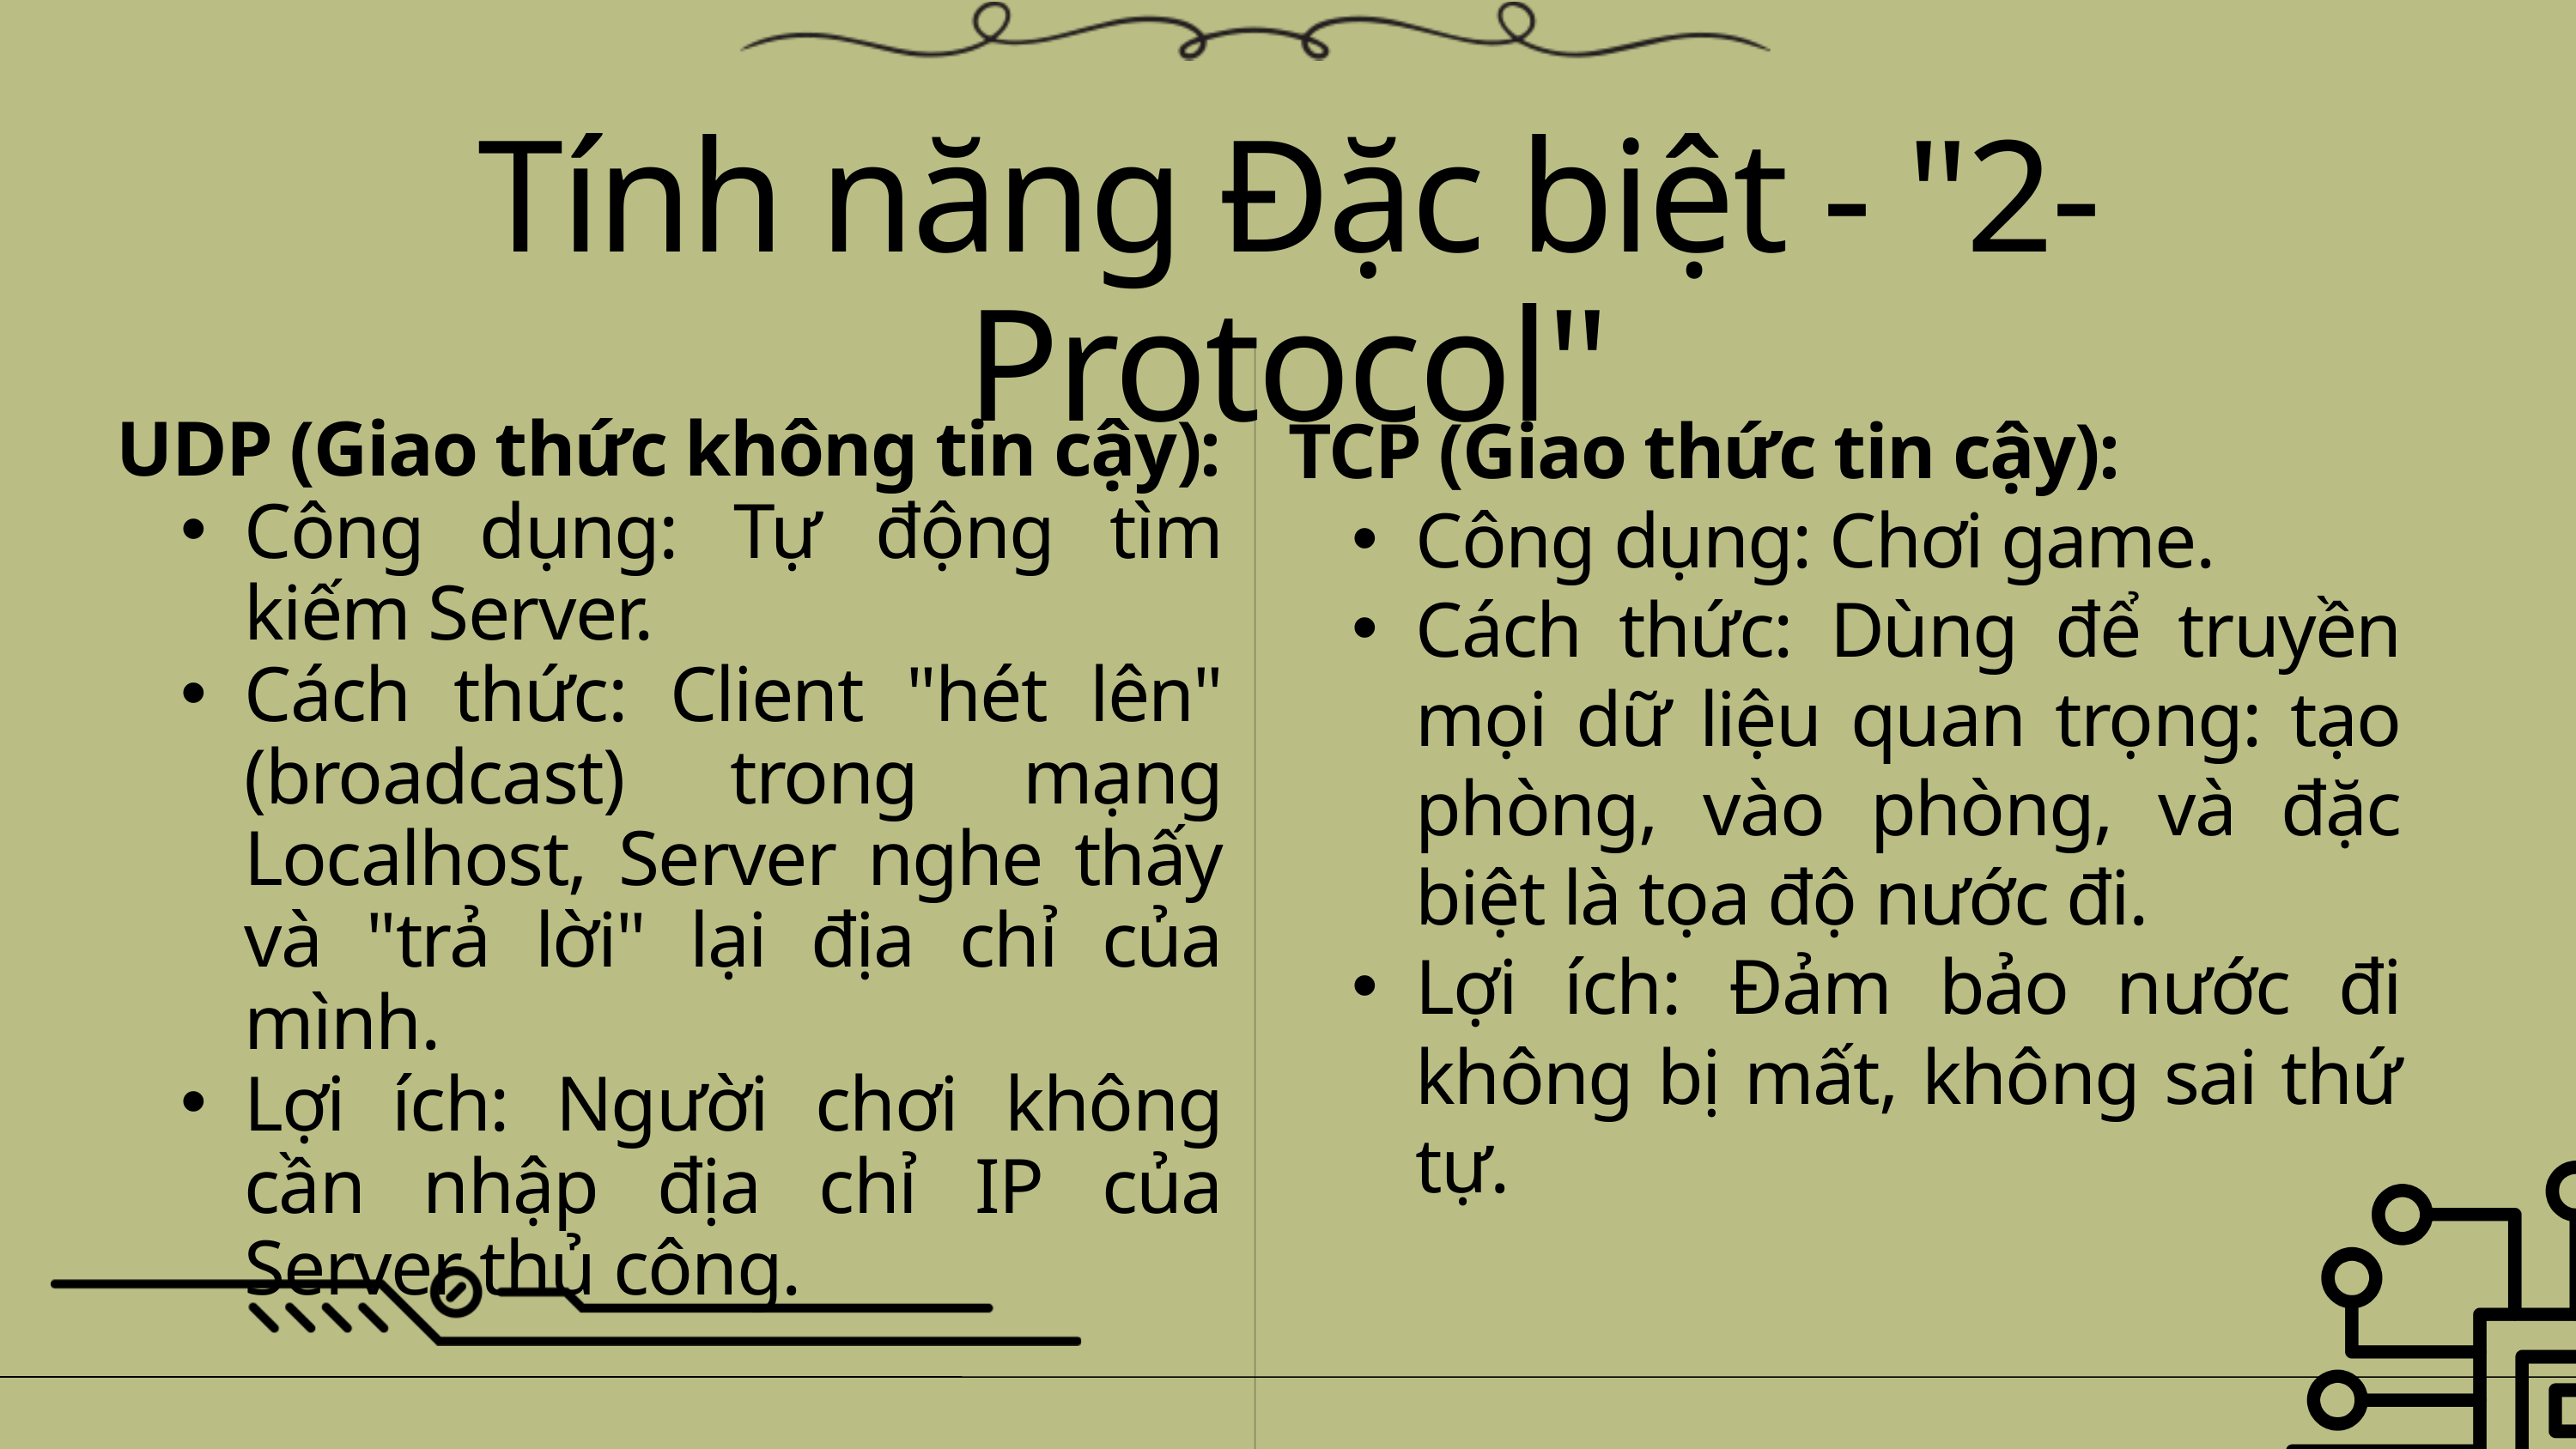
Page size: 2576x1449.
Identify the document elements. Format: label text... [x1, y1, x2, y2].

text_box [51, 1266, 1082, 1347]
text_box UDP (Giao thức không tin cậy): Công dụng: Tự động tìm kiếm Server. Cách thức: Client "hét lên" (broadcast) trong mạng Localhost, Server nghe thấy và "trả lời" lại địa chỉ của mình. Lợi ích: Người chơi không cần nhập địa chỉ IP của Server thủ công. [116, 409, 1223, 1392]
text_box [739, 2, 1771, 61]
text_box [2286, 1161, 2576, 1449]
text_box TCP (Giao thức tin cậy): Công dụng: Chơi game. Cách thức: Dùng để truyền mọi dữ liệu quan trọng: tạo phòng, vào phòng, và đặc biệt là tọa độ nước đi. Lợi ích: Đảm bảo nước đi không bị mất, không sai thứ tự. [1288, 403, 2402, 1298]
text_box Tính năng Đặc biệt - "2-Protocol" [234, 114, 2342, 452]
